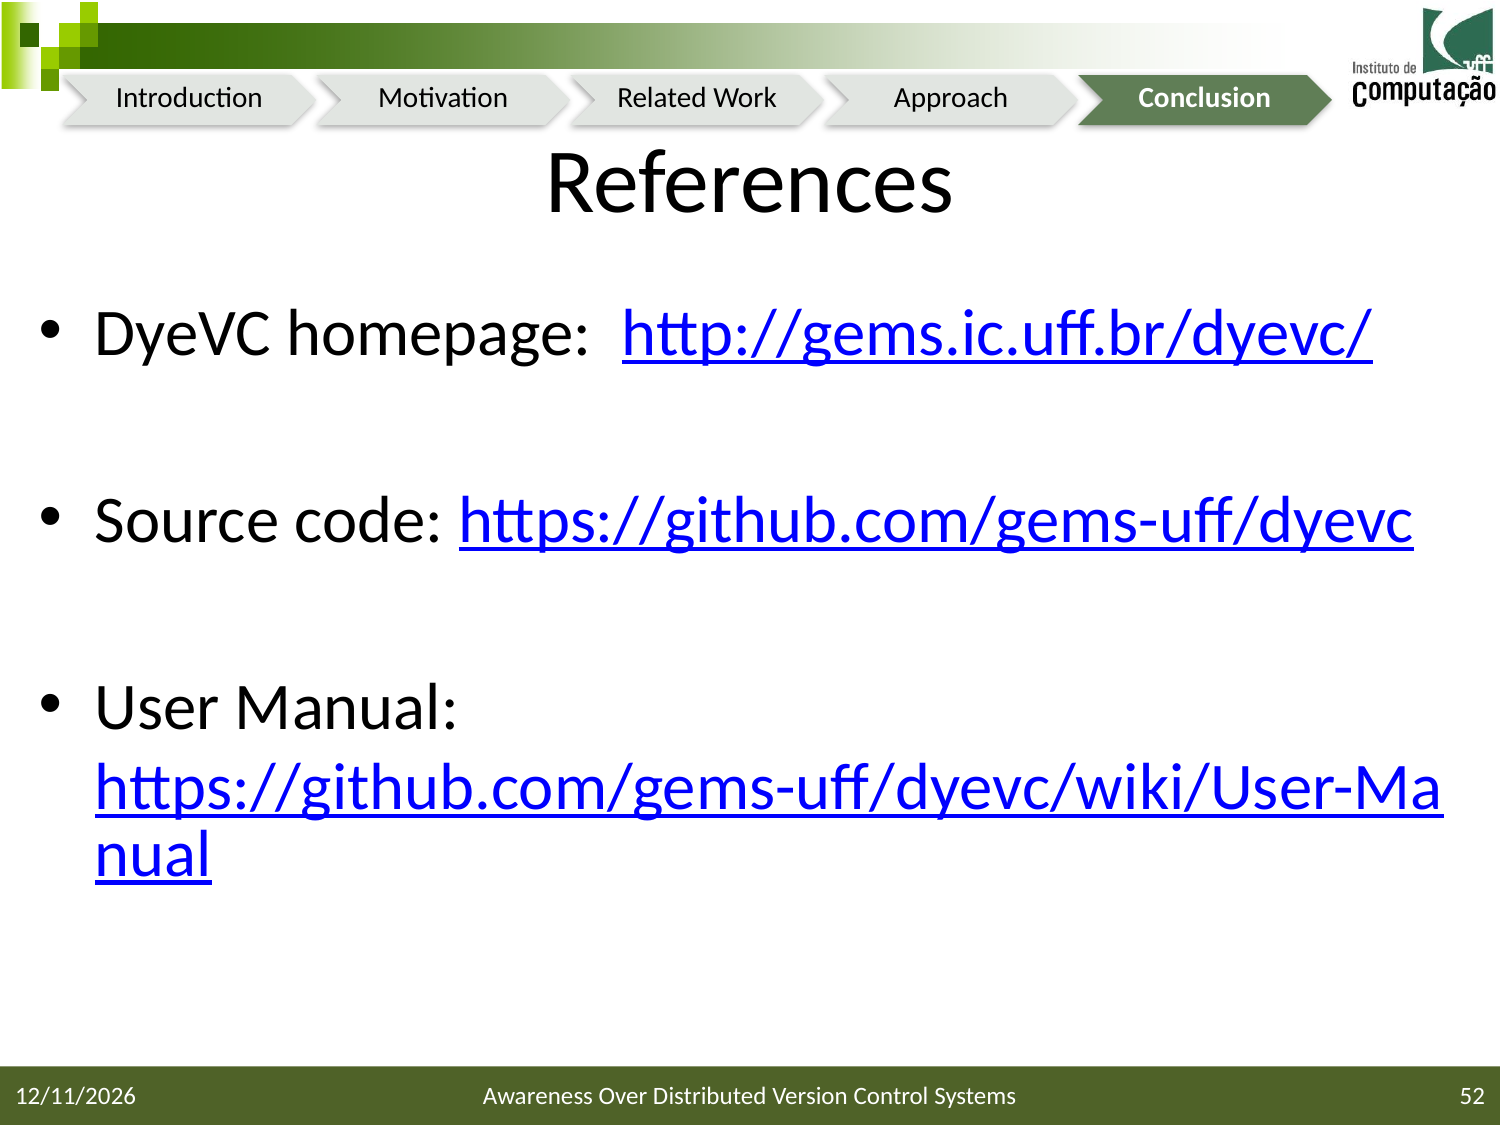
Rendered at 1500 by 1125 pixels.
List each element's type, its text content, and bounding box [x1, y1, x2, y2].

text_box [62, 74, 1333, 126]
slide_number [0, 1065, 350, 1125]
slide_number 52 [1149, 1065, 1500, 1125]
title References [23, 82, 1477, 270]
list DyeVC homepage: http://gems.ic.uff.br/dyevc/ Source code: https://github.com/gems-uff/dyevc User Manual: https://github.com/gems-uff/dyevc/wiki/User-Manual [23, 281, 1477, 1055]
footer Awareness Over Distributed Version Control Systems [362, 1065, 1138, 1125]
